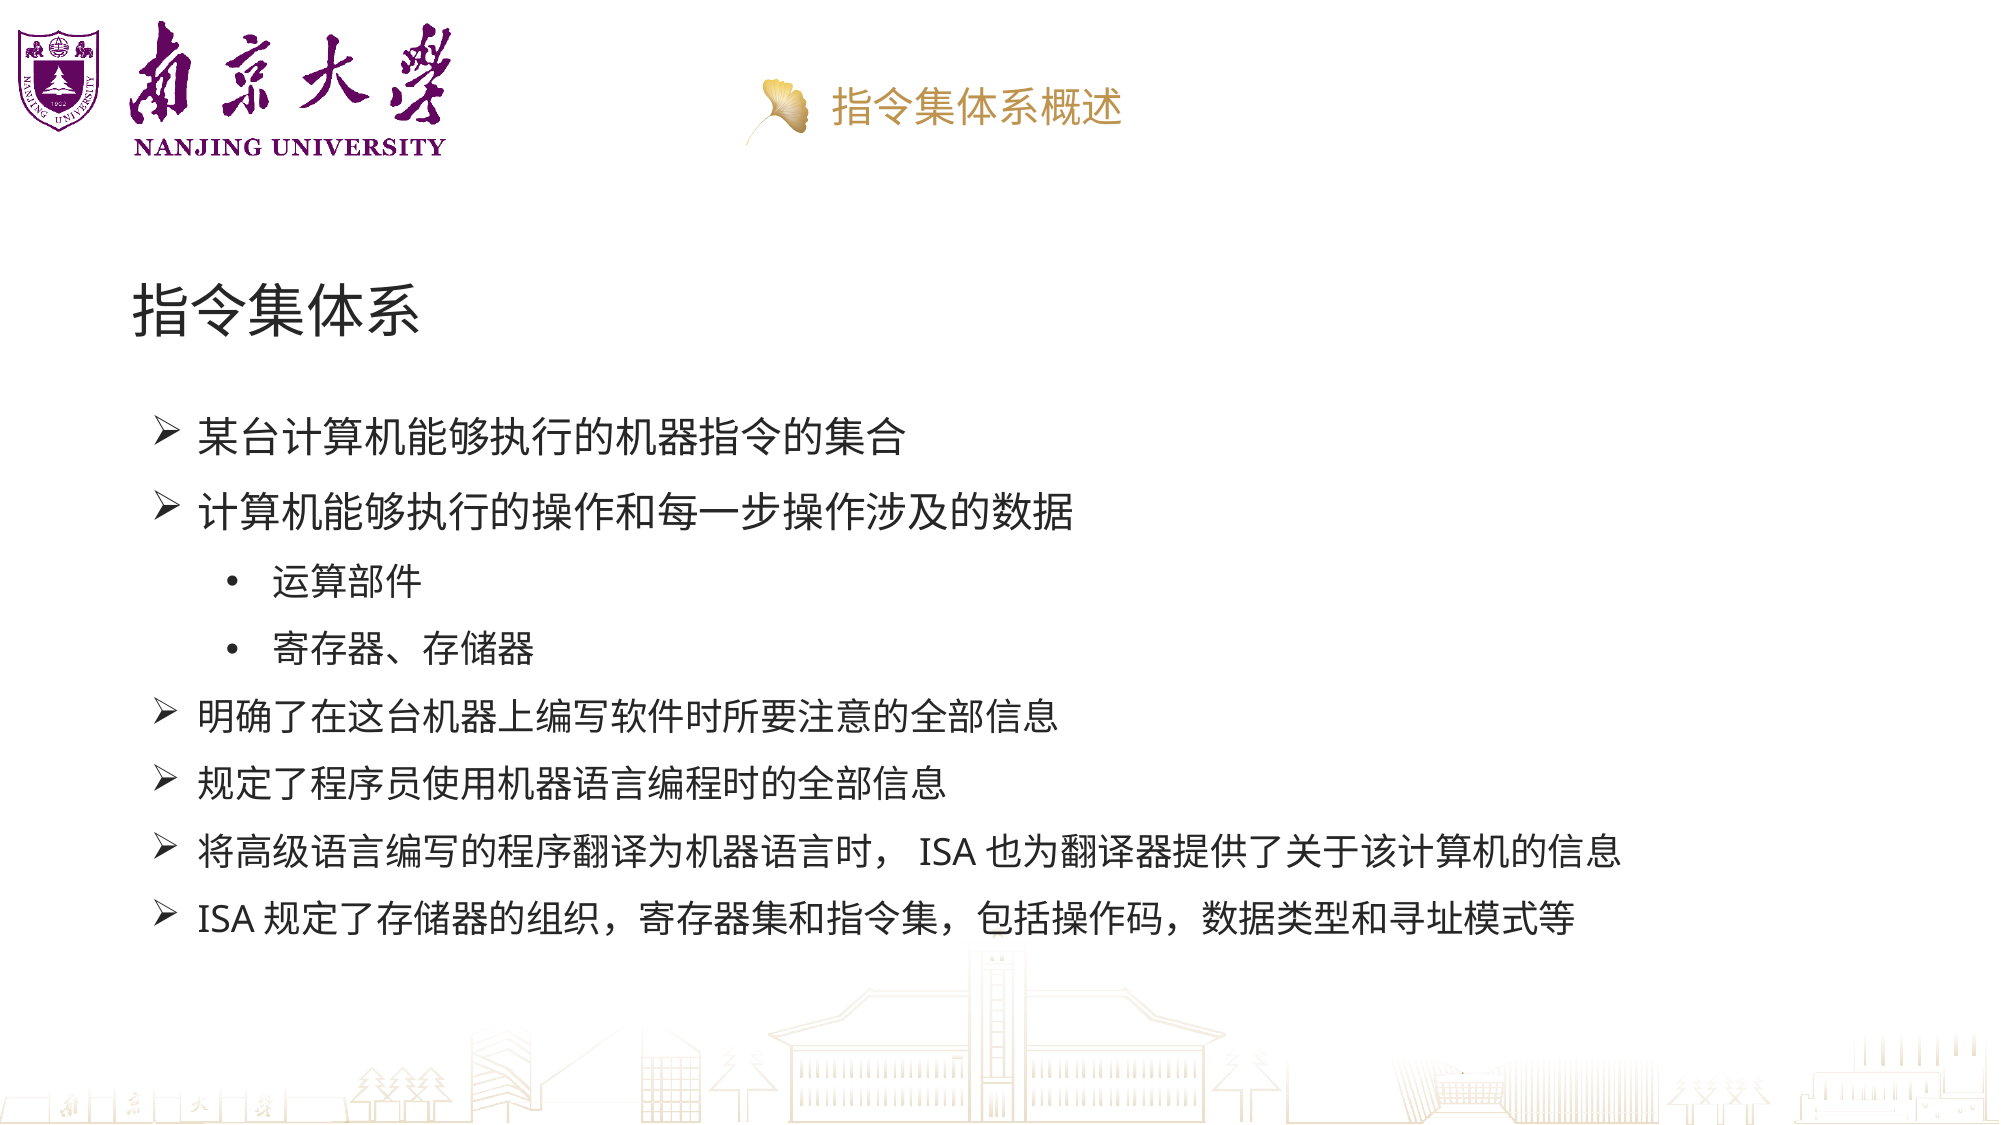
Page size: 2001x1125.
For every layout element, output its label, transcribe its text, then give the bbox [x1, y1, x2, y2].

picture [18, 21, 451, 160]
picture [731, 64, 830, 169]
text_box 指令集体系概述 [816, 73, 1226, 139]
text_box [116, 249, 1878, 946]
